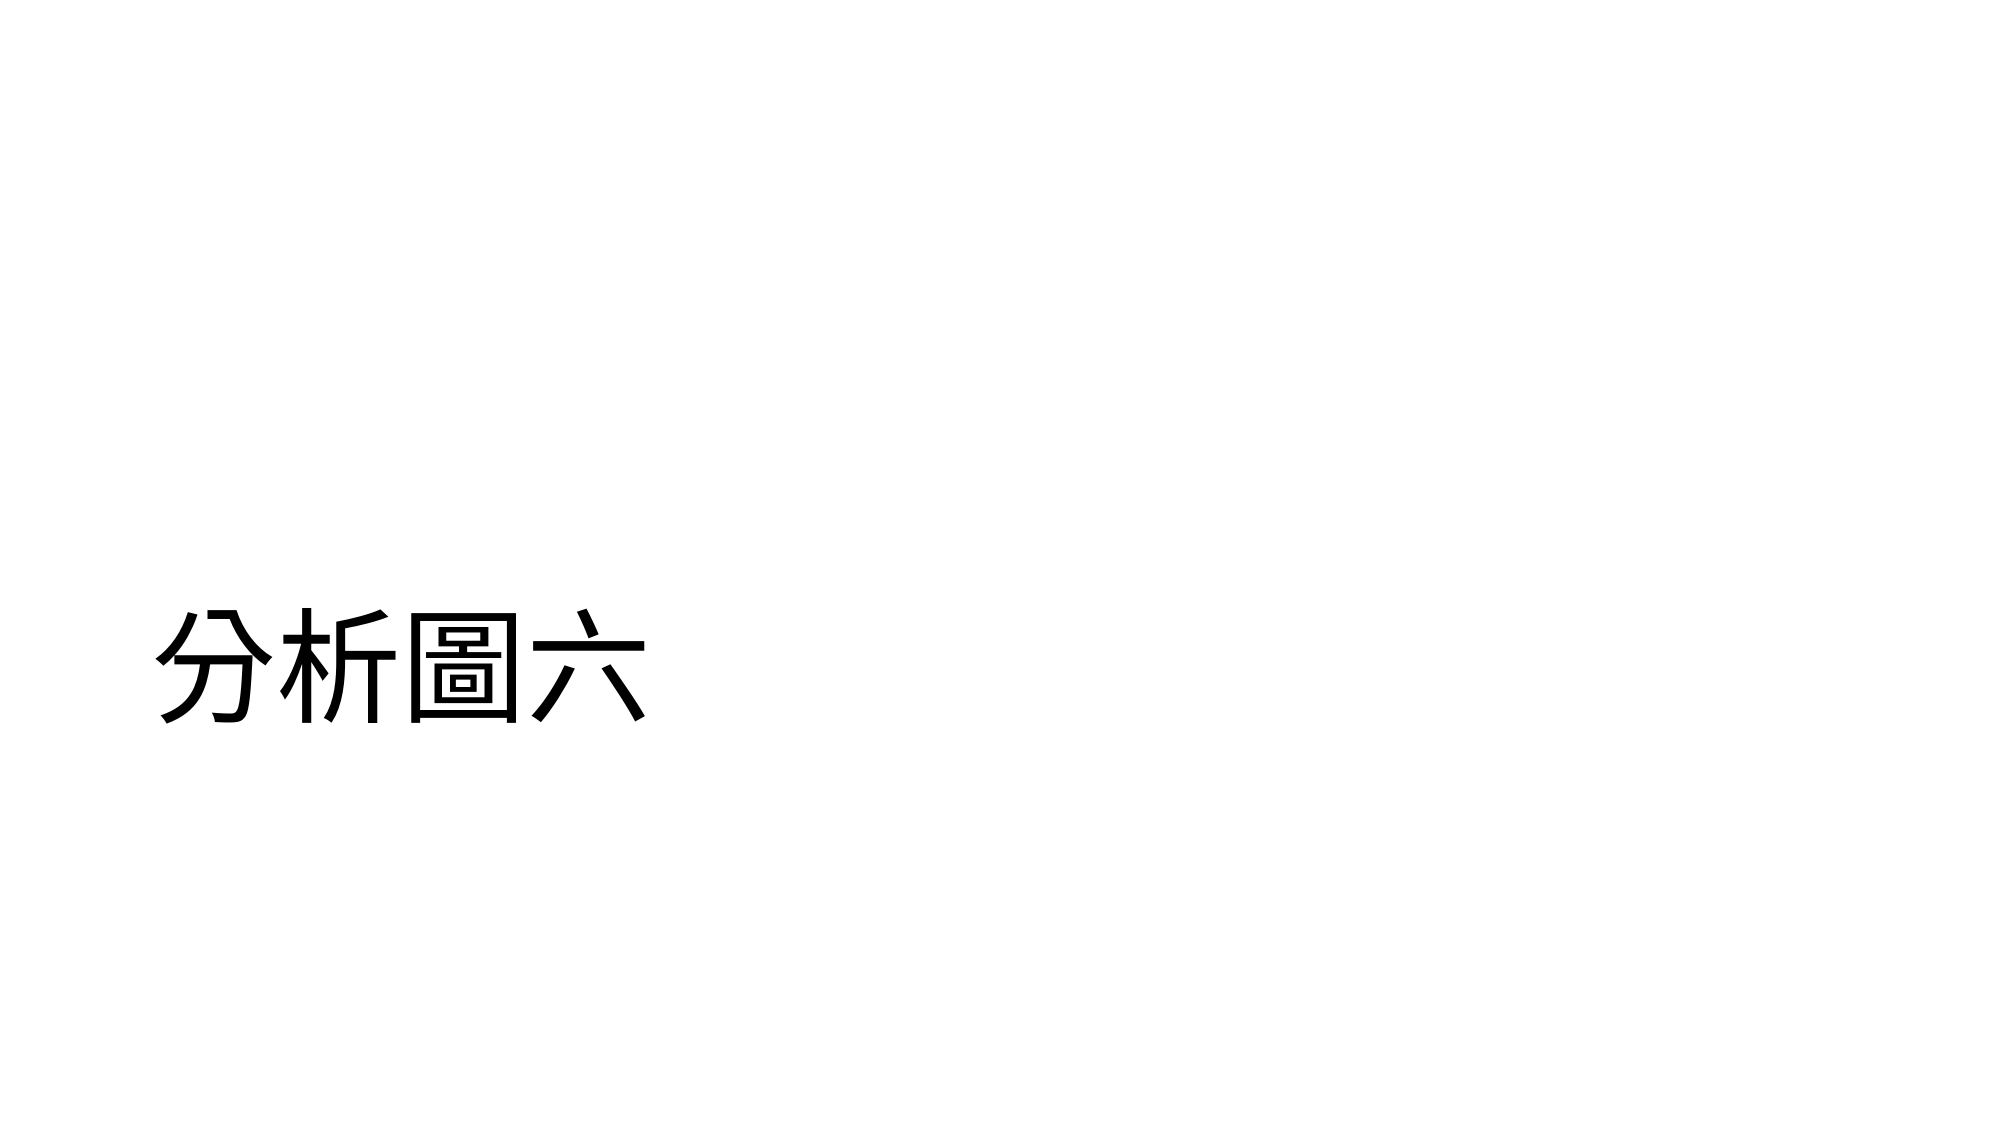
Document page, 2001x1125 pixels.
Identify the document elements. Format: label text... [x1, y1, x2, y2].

title 分析圖六 [136, 280, 1862, 749]
